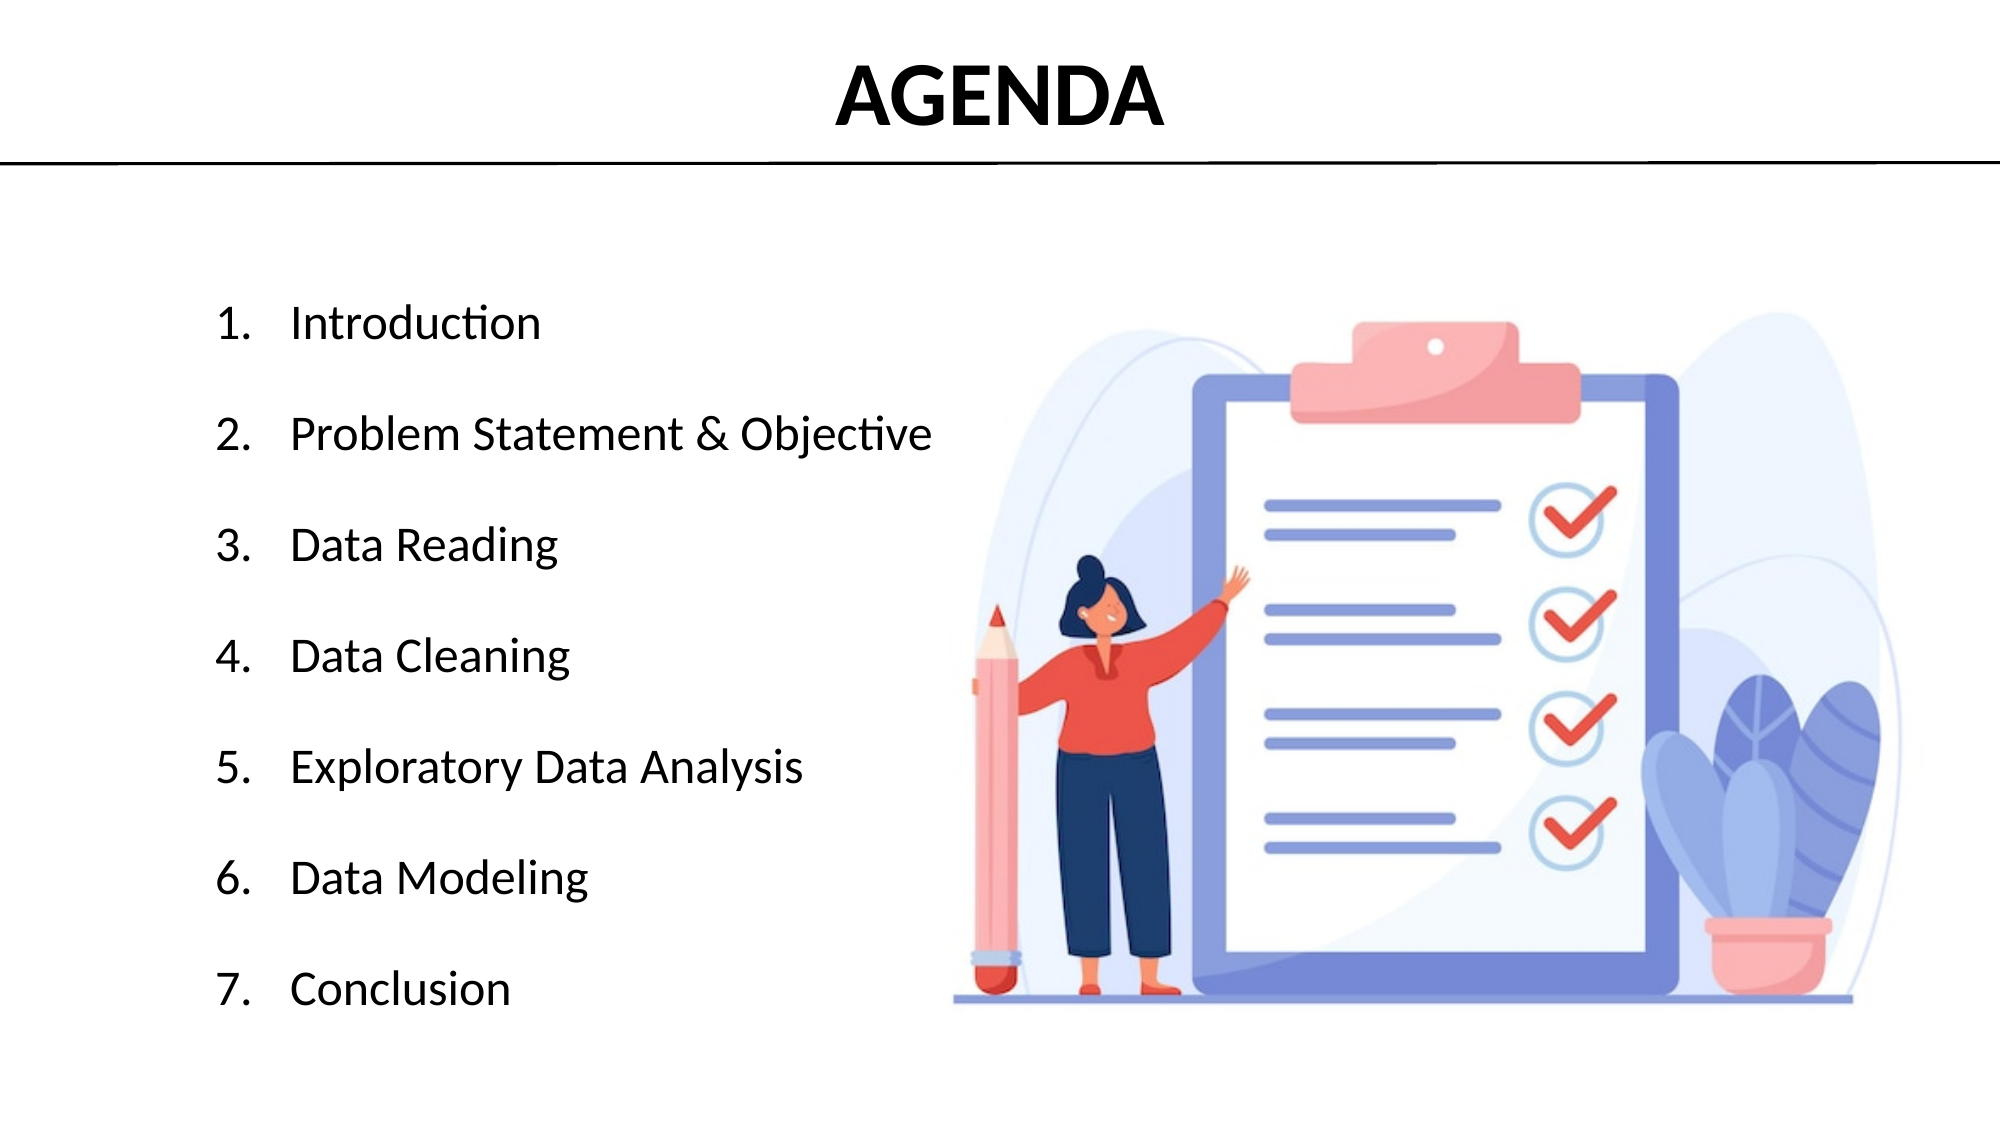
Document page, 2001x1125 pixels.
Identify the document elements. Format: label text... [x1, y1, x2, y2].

text_box AGENDA [0, 25, 2000, 151]
picture [896, 252, 1958, 1068]
text_box Introduction Problem Statement & Objective Data Reading Data Cleaning Exploratory Data Analysis Data Modeling Conclusion [200, 252, 896, 1023]
